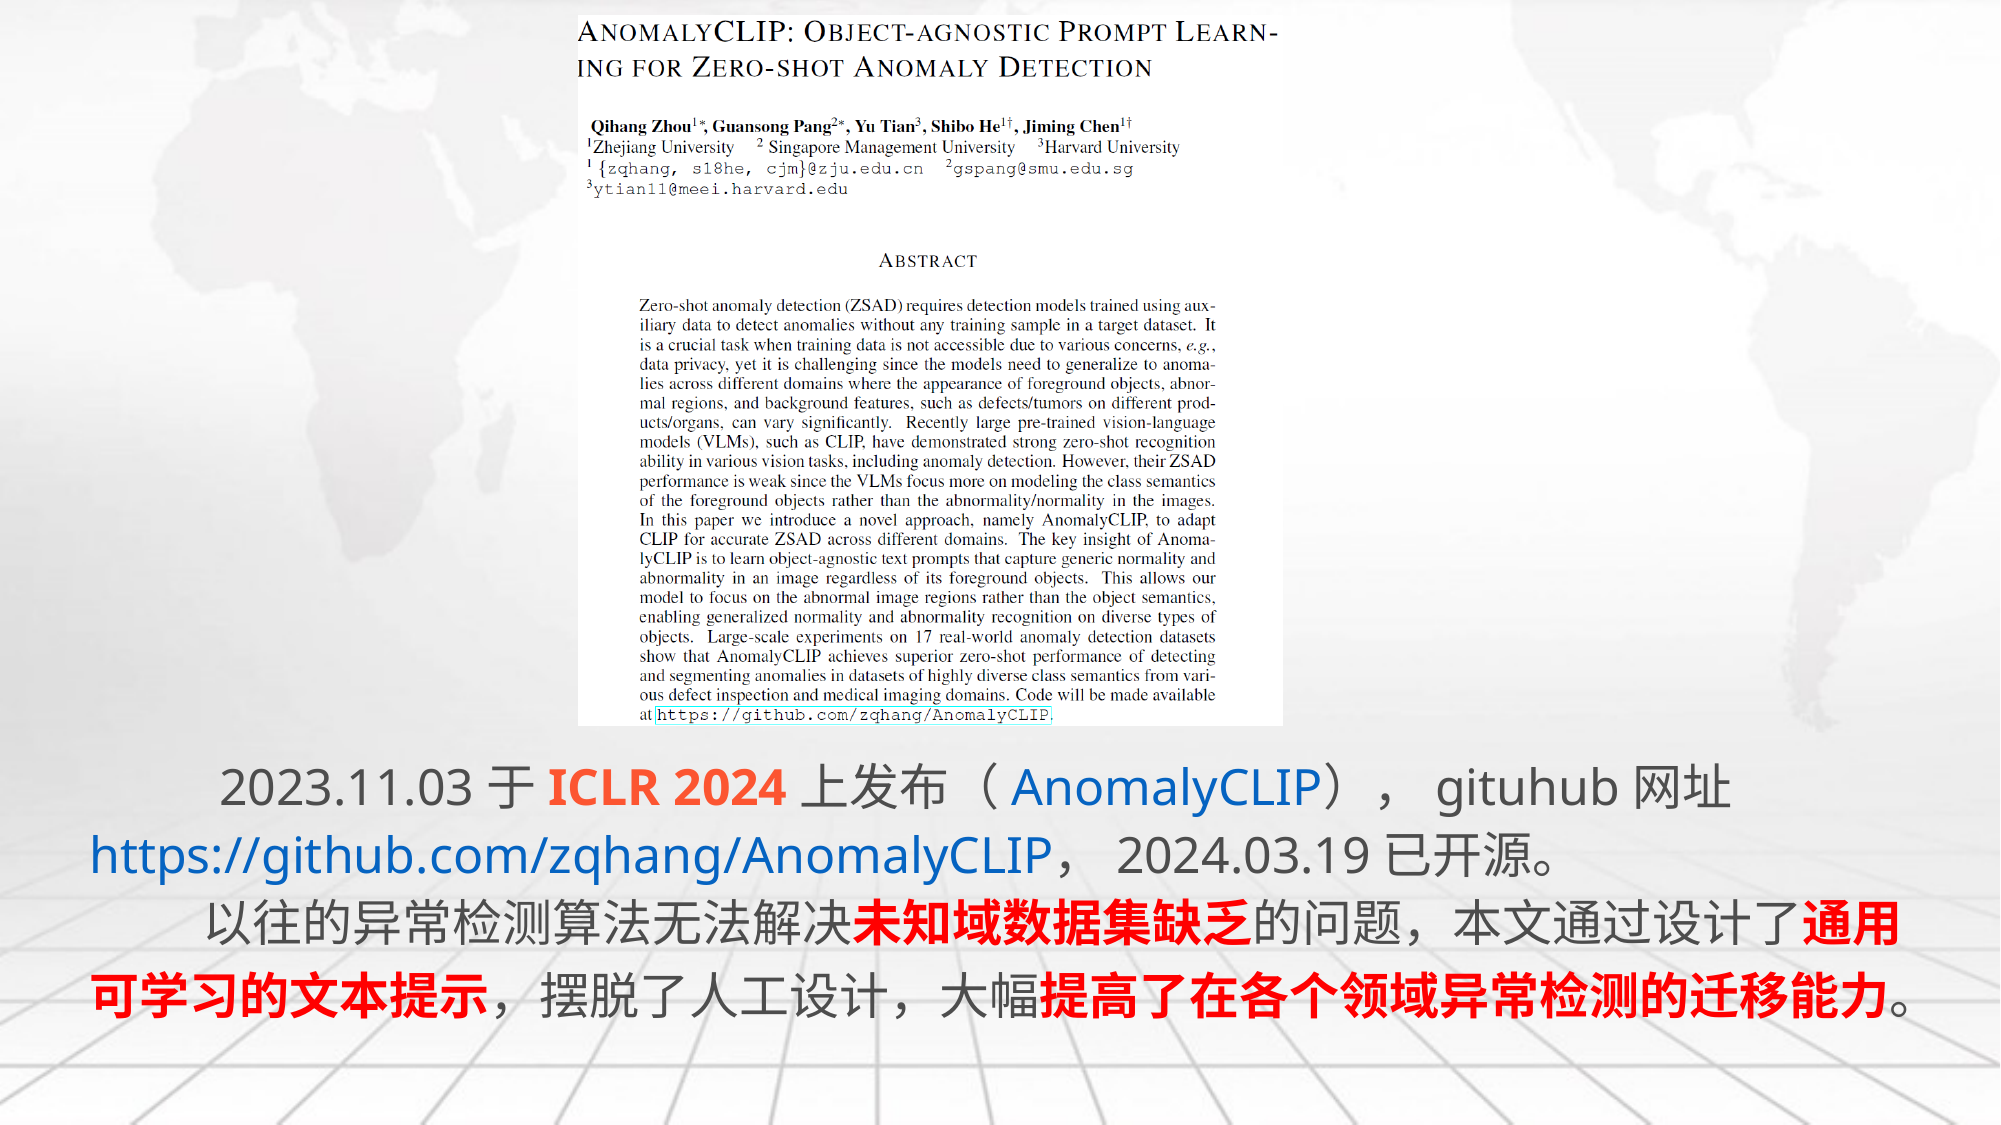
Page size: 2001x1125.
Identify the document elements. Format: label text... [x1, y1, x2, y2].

picture [0, 0, 2001, 1125]
text_box 2023.11.03于ICLR 2024上发布（AnomalyCLIP），gituhub网址https://github.com/zqhang/AnomalyCLIP，2024.03.19已开源。 以往的异常检测算法无法解决未知域数据集缺乏的问题，本文通过设计了通用可学习的文本提示，摆脱了人工设计，大幅提高了在各个领域异常检测的迁移能力。 [74, 747, 1959, 1032]
